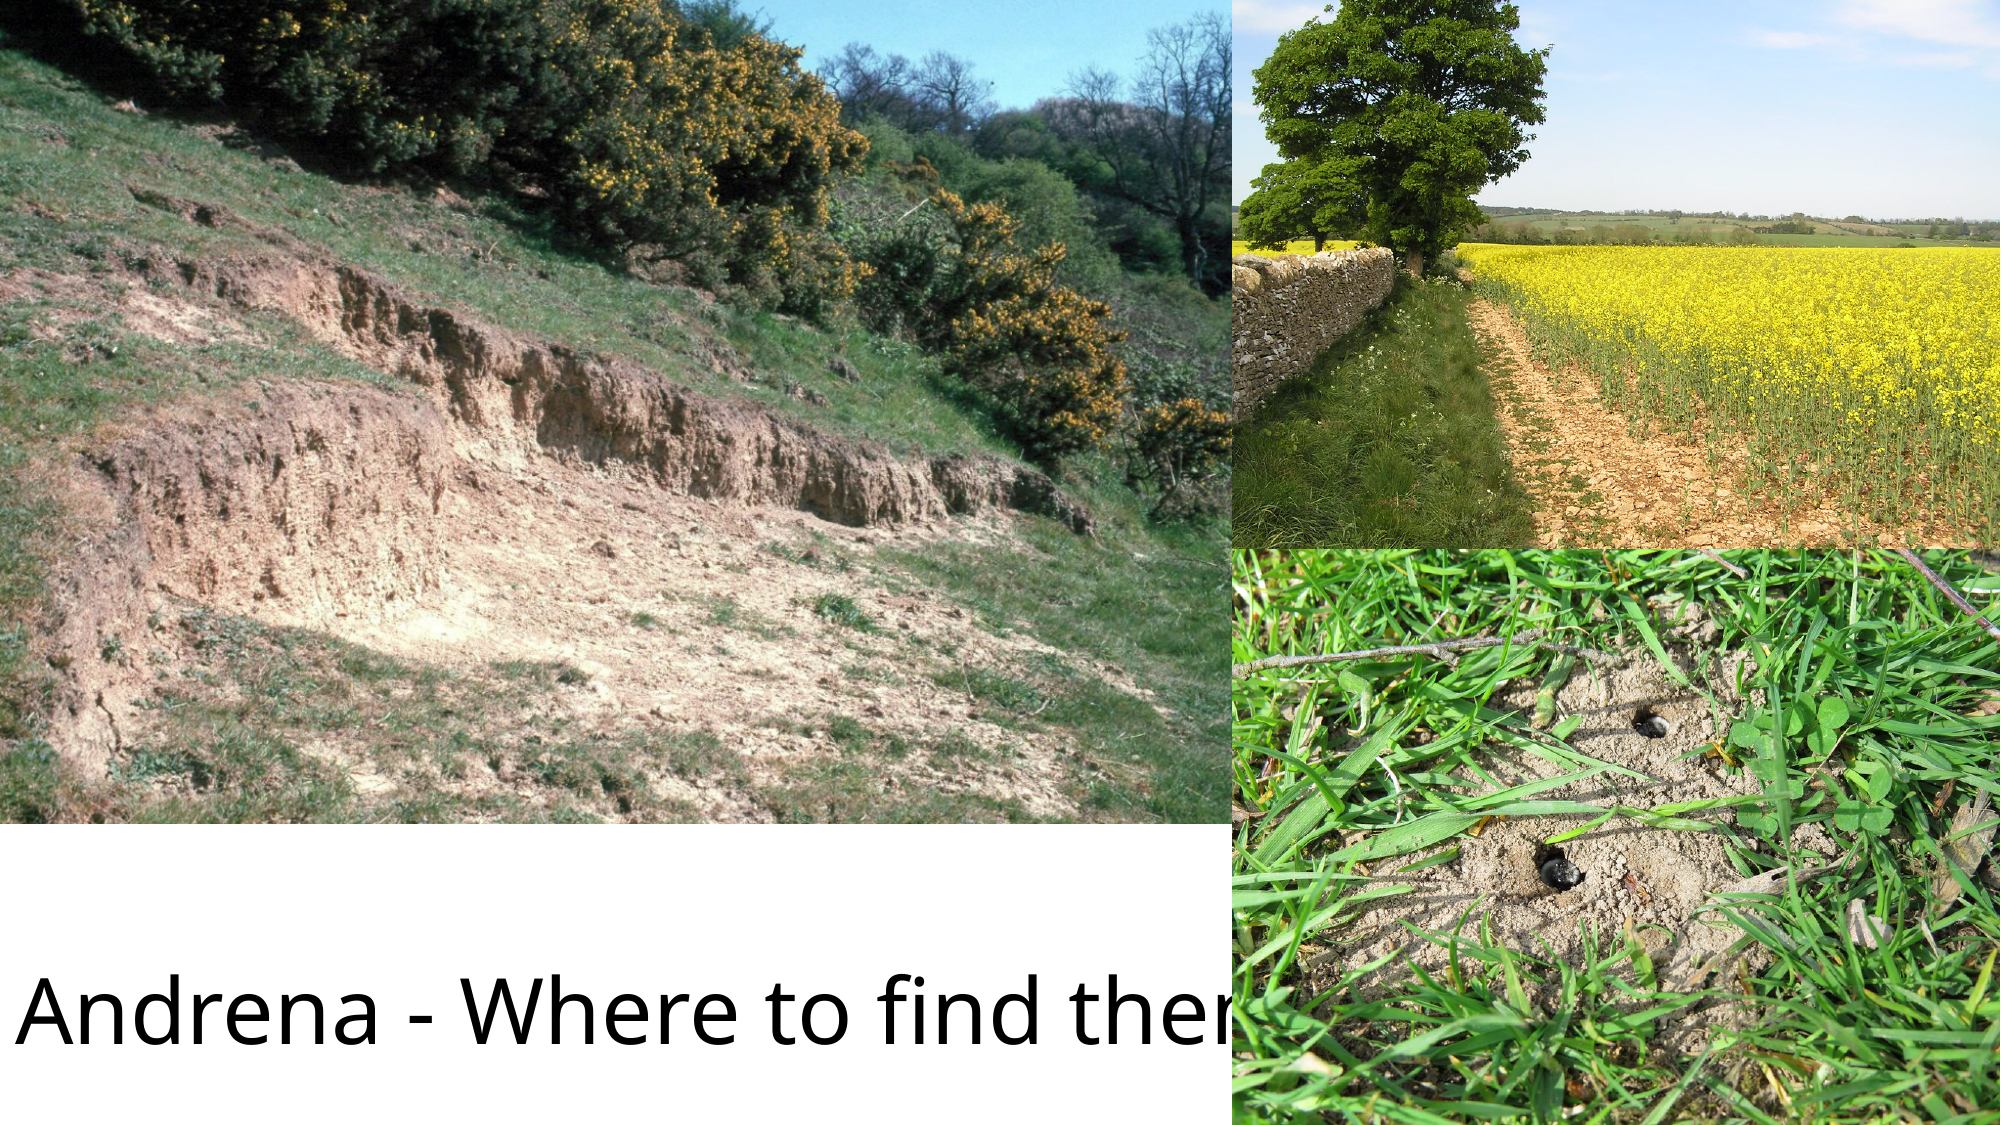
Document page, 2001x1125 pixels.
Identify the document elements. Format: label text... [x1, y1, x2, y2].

title Andrena - Where to find them? [0, 906, 1232, 1124]
picture [0, 0, 2000, 1125]
